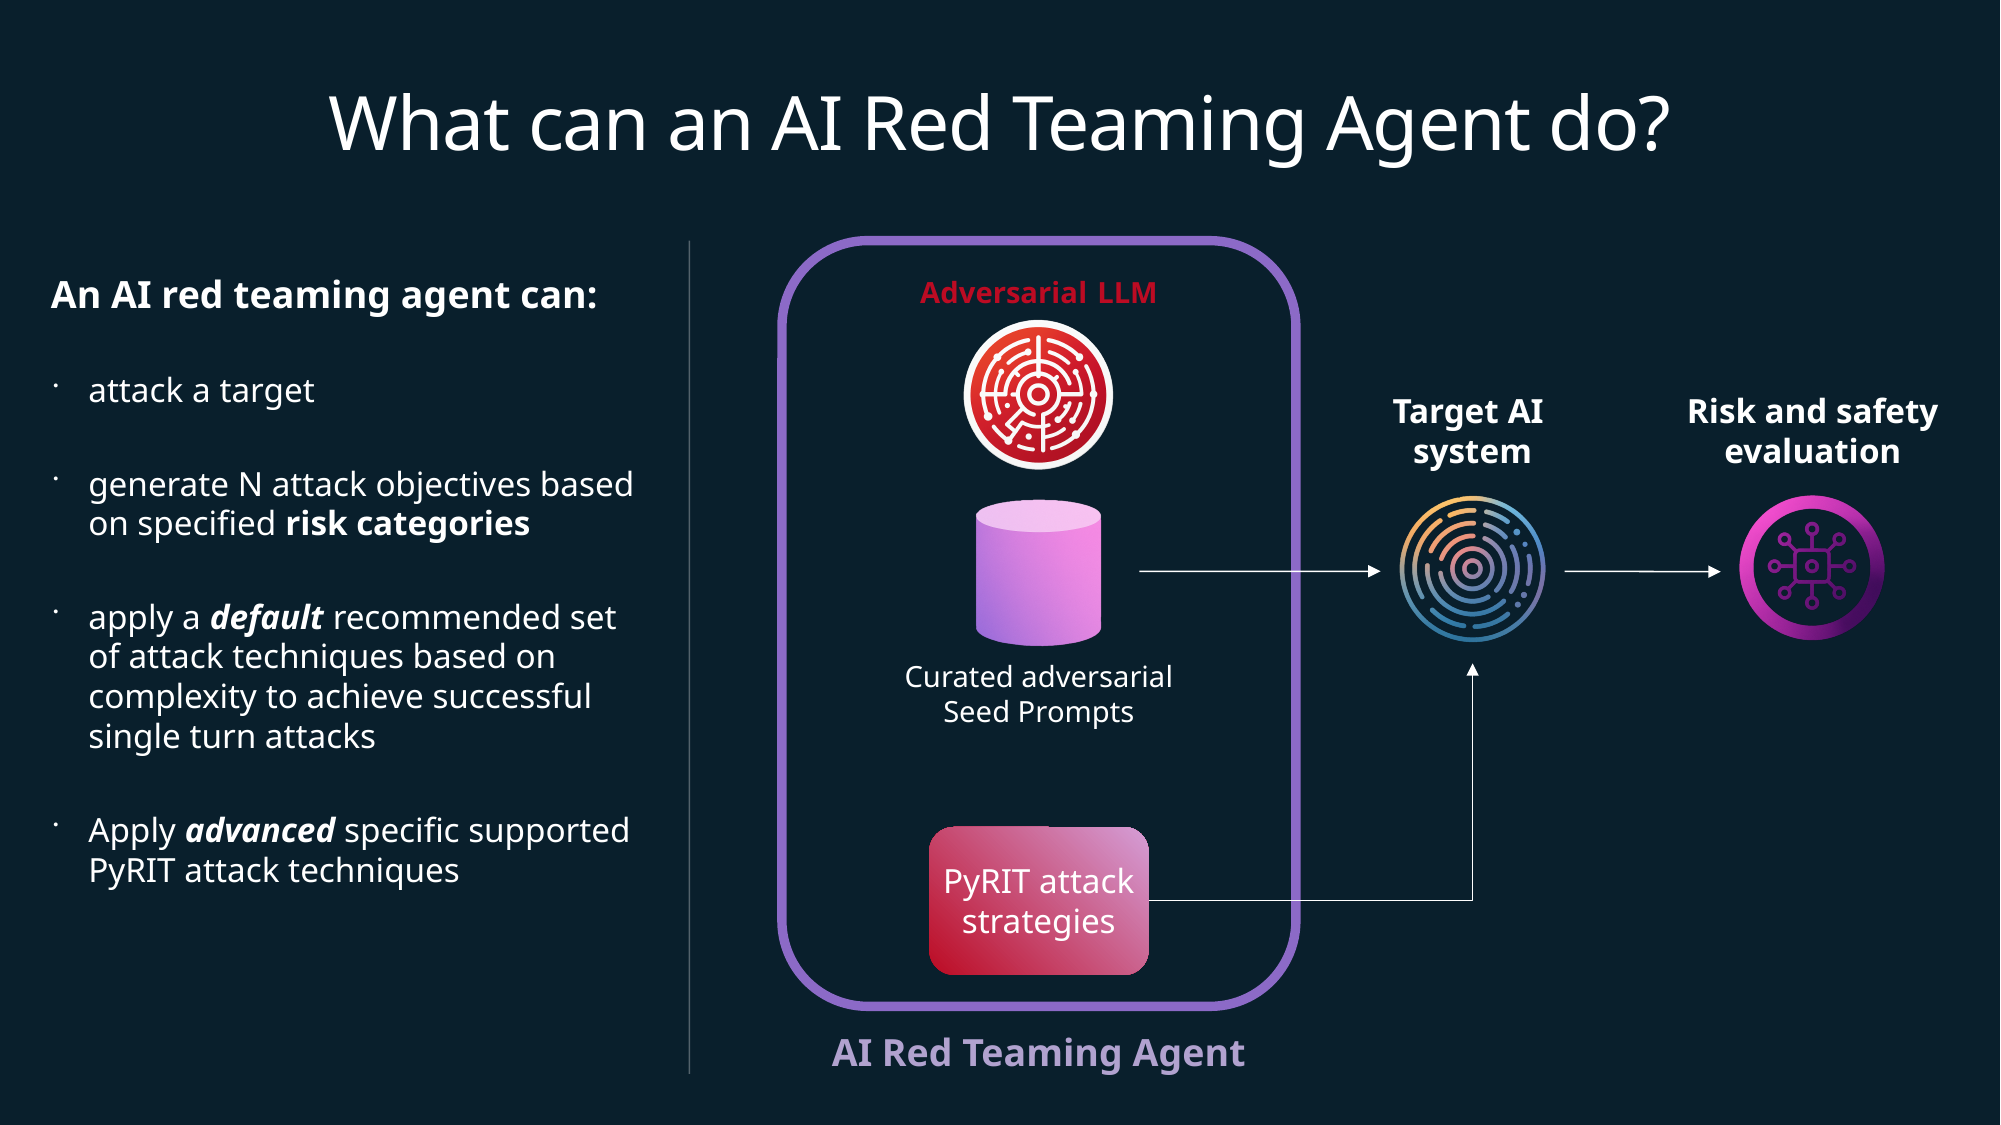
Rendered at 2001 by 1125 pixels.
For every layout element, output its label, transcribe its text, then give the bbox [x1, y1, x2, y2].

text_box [1148, 663, 1473, 902]
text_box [781, 240, 1297, 1075]
title What can an AI Red Teaming Agent do? [96, 75, 1904, 166]
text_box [1639, 390, 1987, 664]
text_box An AI red teaming agent can: attack a target generate N attack objectives based on specified risk categories apply a default recommended set of attack techniques based on complexity to achieve successful single turn attacks Apply advanced specific supported PyRIT attack techniques [36, 263, 653, 896]
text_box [1299, 390, 1639, 664]
